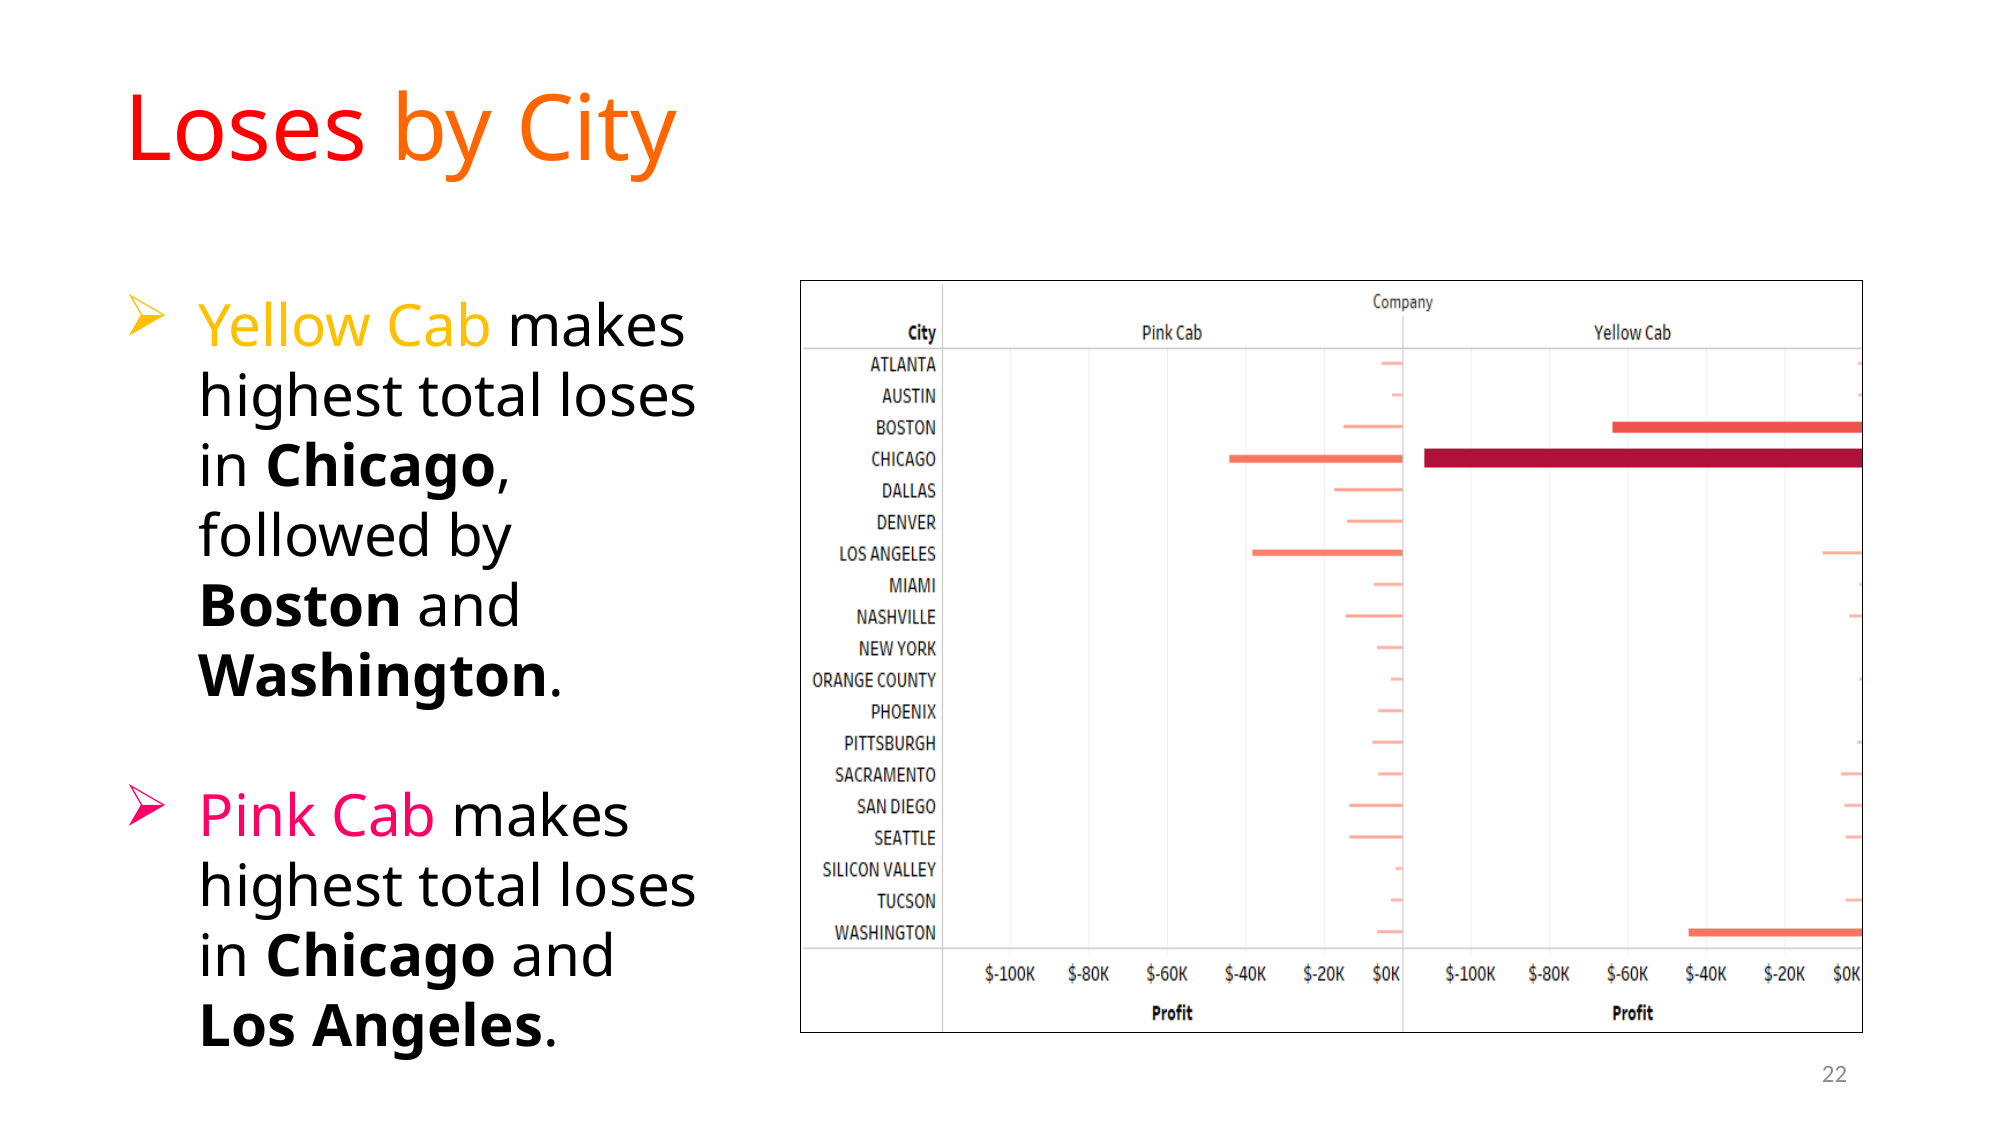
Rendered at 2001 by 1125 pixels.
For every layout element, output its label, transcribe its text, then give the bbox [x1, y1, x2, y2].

picture [800, 280, 1863, 1033]
text_box Yellow Cab makes highest total loses in Chicago, followed by Boston and Washington. Pink Cab makes highest total loses in Chicago and Los Angeles. [109, 280, 744, 1065]
slide_number 22 [1412, 1042, 1863, 1103]
title Loses by City [109, 22, 1835, 240]
